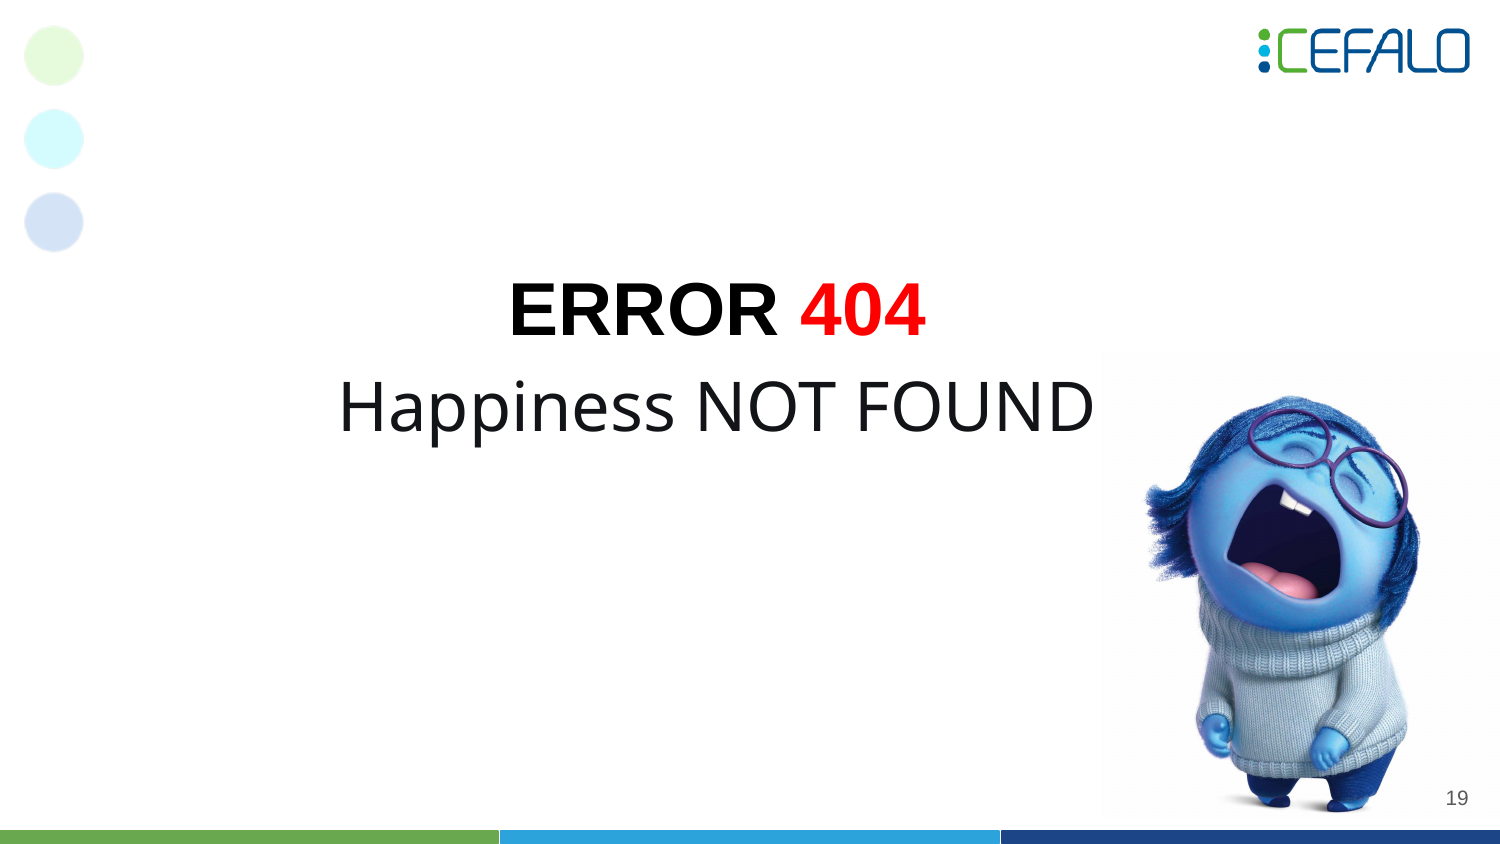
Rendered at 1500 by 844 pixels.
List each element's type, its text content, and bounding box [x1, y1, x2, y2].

picture [1258, 28, 1470, 73]
list ERROR 404 Happiness NOT FOUND [78, 160, 1356, 701]
picture [1101, 352, 1500, 819]
